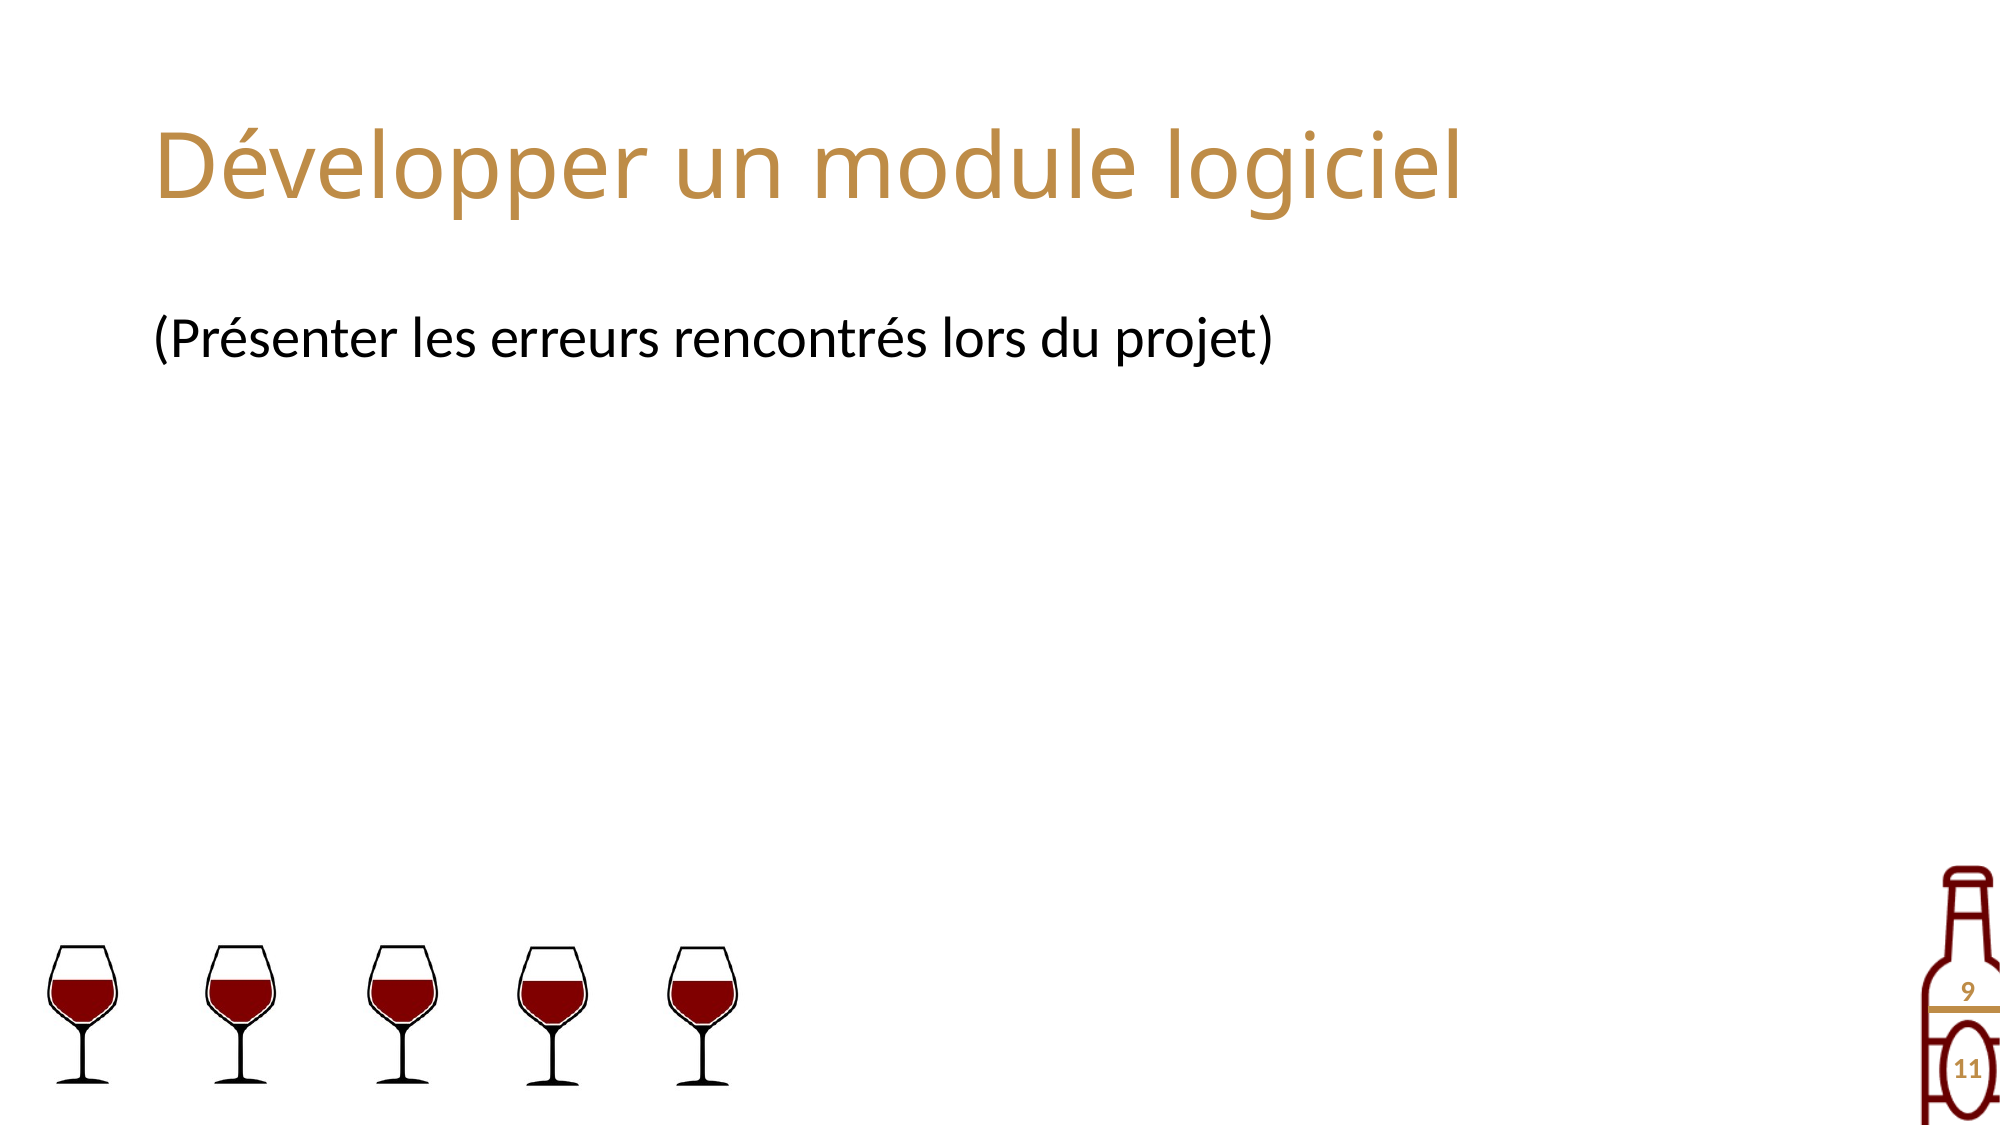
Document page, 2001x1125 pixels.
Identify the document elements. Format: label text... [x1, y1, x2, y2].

picture [661, 935, 748, 1099]
picture [361, 933, 448, 1098]
picture [41, 933, 128, 1098]
picture [1905, 865, 2000, 1125]
picture [198, 933, 286, 1098]
title Développer un module logiciel [137, 59, 1863, 278]
picture [511, 935, 598, 1099]
list (Présenter les erreurs rencontrés lors du projet) [137, 299, 1863, 1014]
